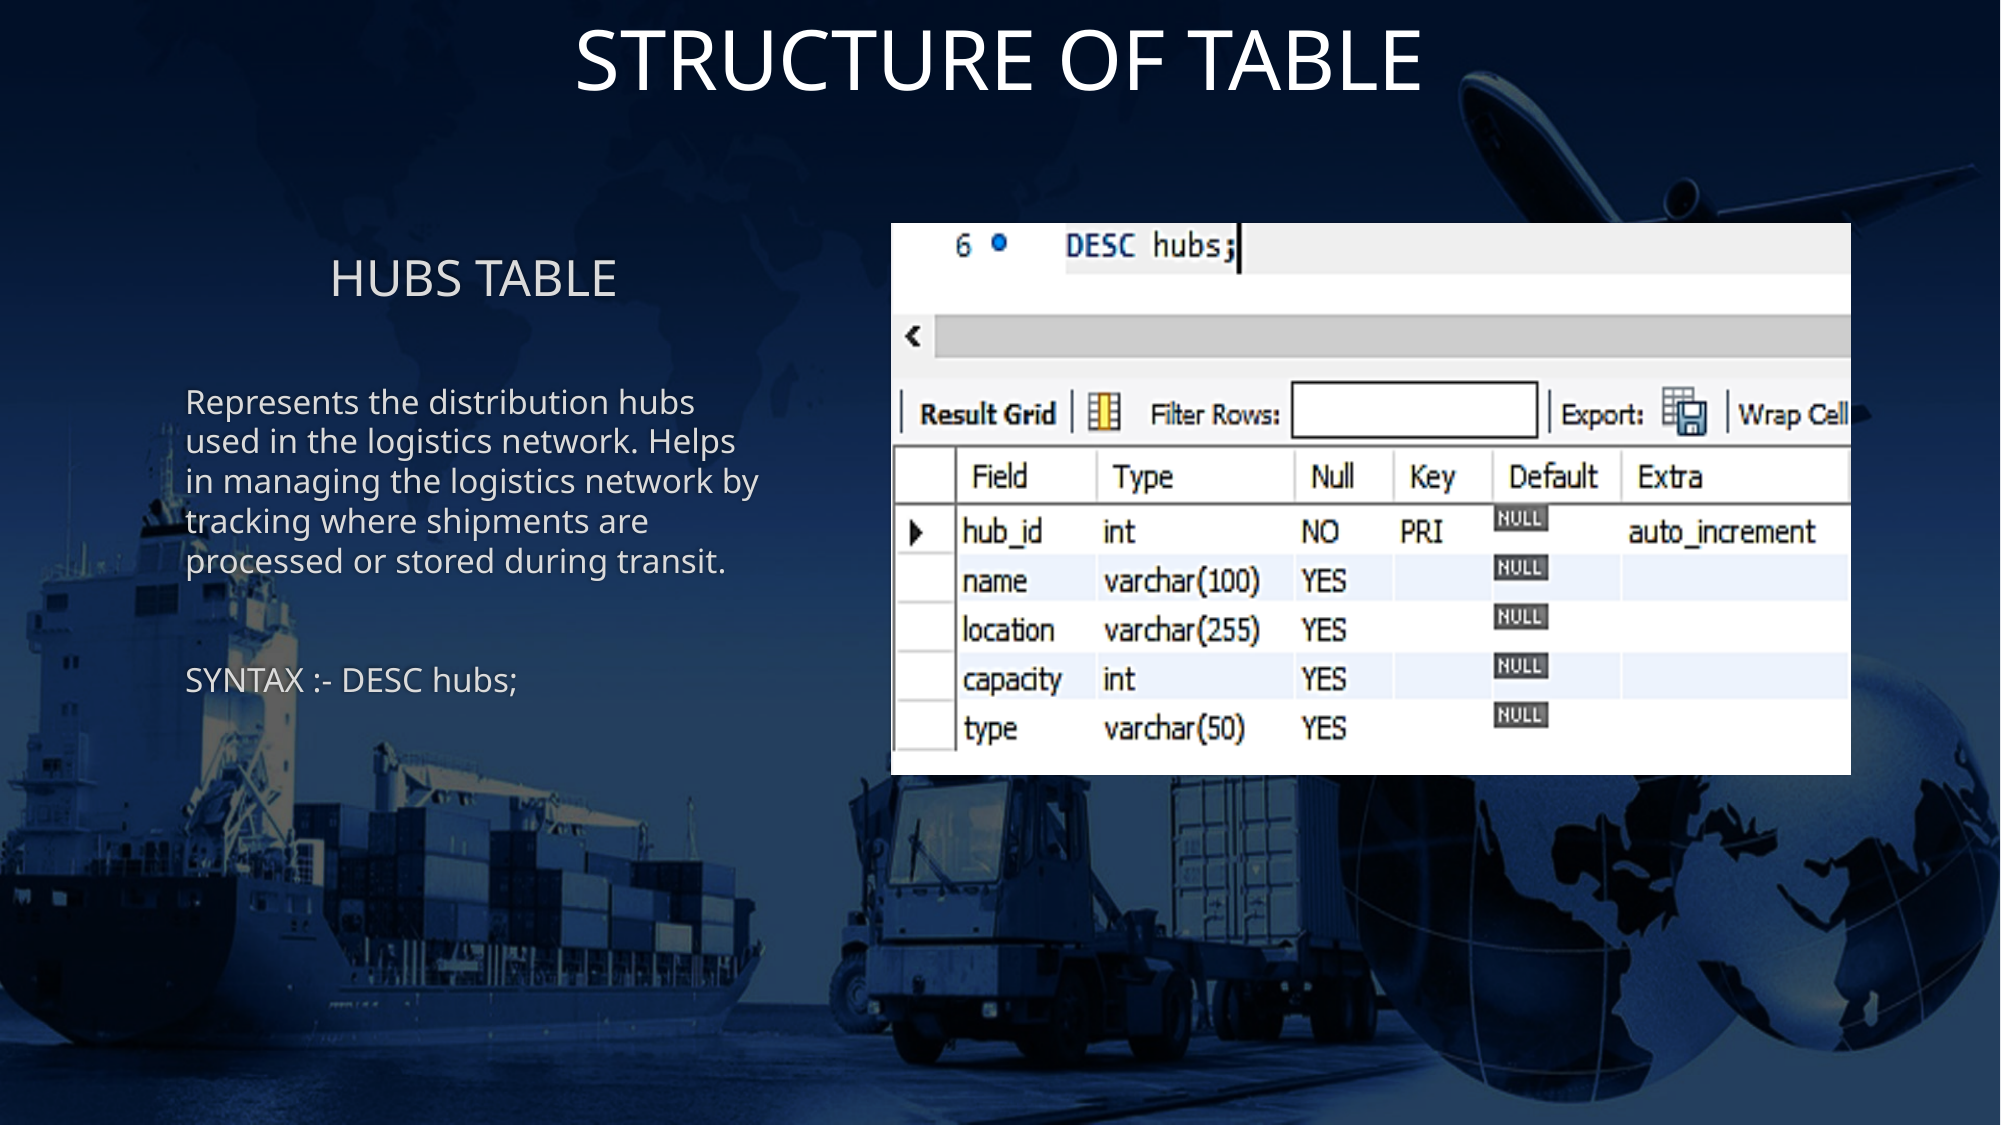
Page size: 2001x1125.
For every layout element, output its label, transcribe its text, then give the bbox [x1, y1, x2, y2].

picture [0, 0, 2001, 1125]
text_box STRUCTURE OF TABLE [149, 0, 1850, 115]
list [890, 223, 1851, 776]
list Represents the distribution hubs used in the logistics network. Helps in managing the logistics network by tracking where shipments are processed or stored during transit. SYNTAX :- DESC hubs; [170, 373, 779, 925]
title HUBS TABLE [170, 223, 779, 314]
